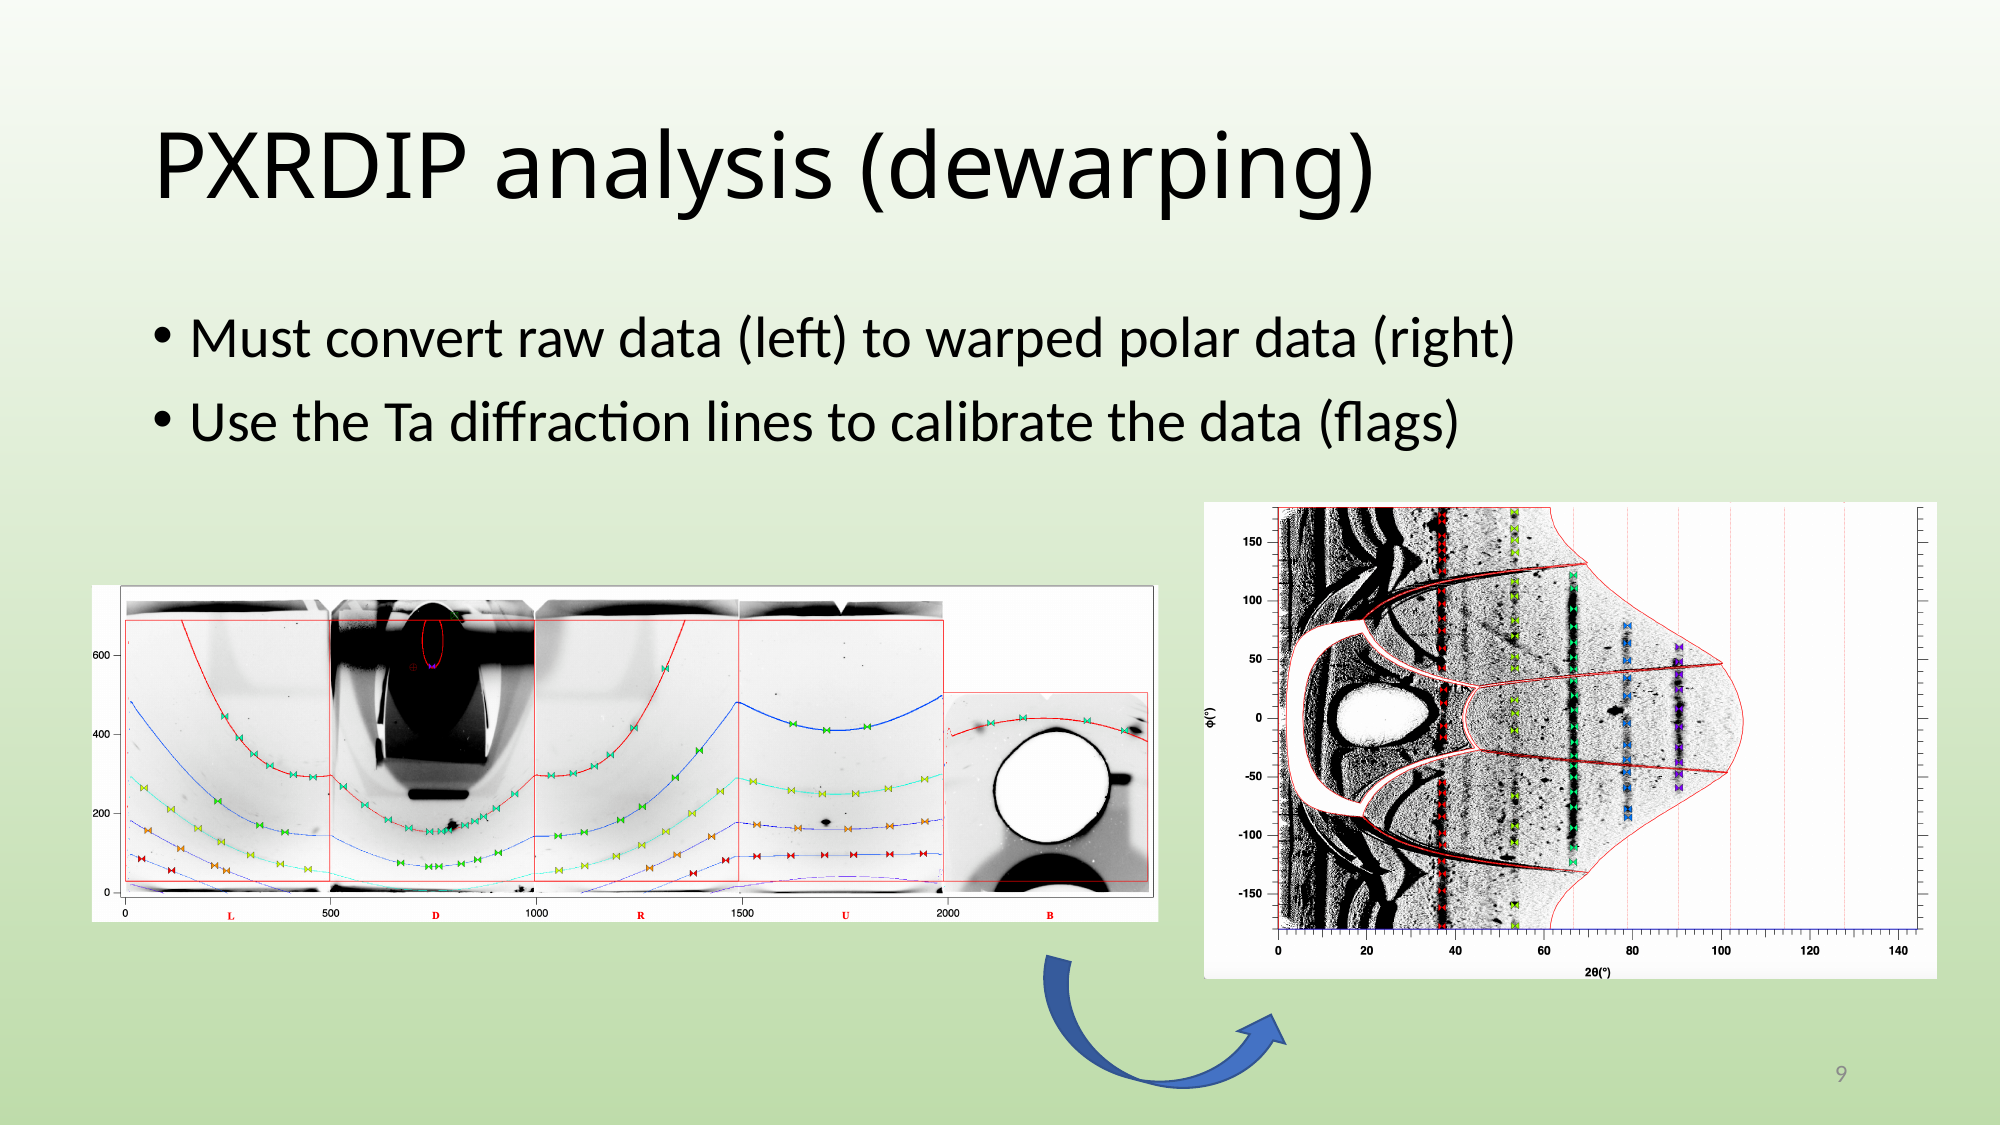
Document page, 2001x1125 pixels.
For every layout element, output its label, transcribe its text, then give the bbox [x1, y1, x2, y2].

text_box [1043, 954, 1287, 1089]
slide_number 9 [1412, 1042, 1863, 1103]
picture [1204, 502, 1937, 979]
picture [91, 585, 1159, 922]
title PXRDIP analysis (dewarping) [137, 59, 1863, 278]
list Must convert raw data (left) to warped polar data (right) Use the Ta diffraction lines to calibrate the data (flags) [137, 299, 1863, 1014]
